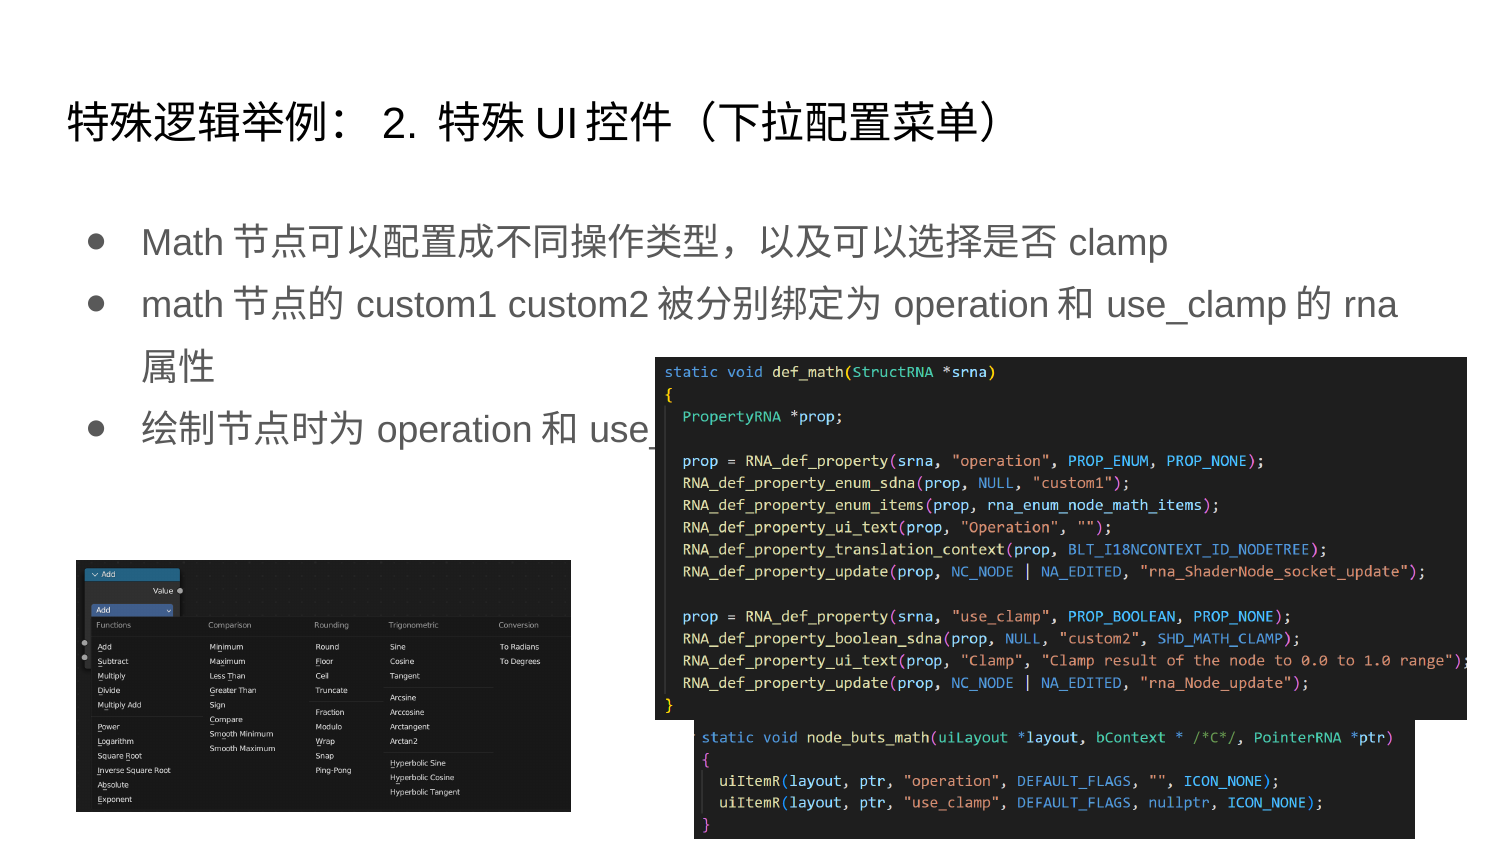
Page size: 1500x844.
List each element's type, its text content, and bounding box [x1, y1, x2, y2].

picture [76, 560, 571, 813]
title 特殊逻辑举例：2. 特殊UI控件（下拉配置菜单） [51, 72, 1449, 167]
picture [655, 357, 1468, 840]
list Math节点可以配置成不同操作类型，以及可以选择是否clamp math节点的custom1 custom2被分别绑定为operation和use_clamp的rna属性 绘制节点时为operation和use_clamp属性增加下拉菜单控件 [51, 189, 1449, 750]
